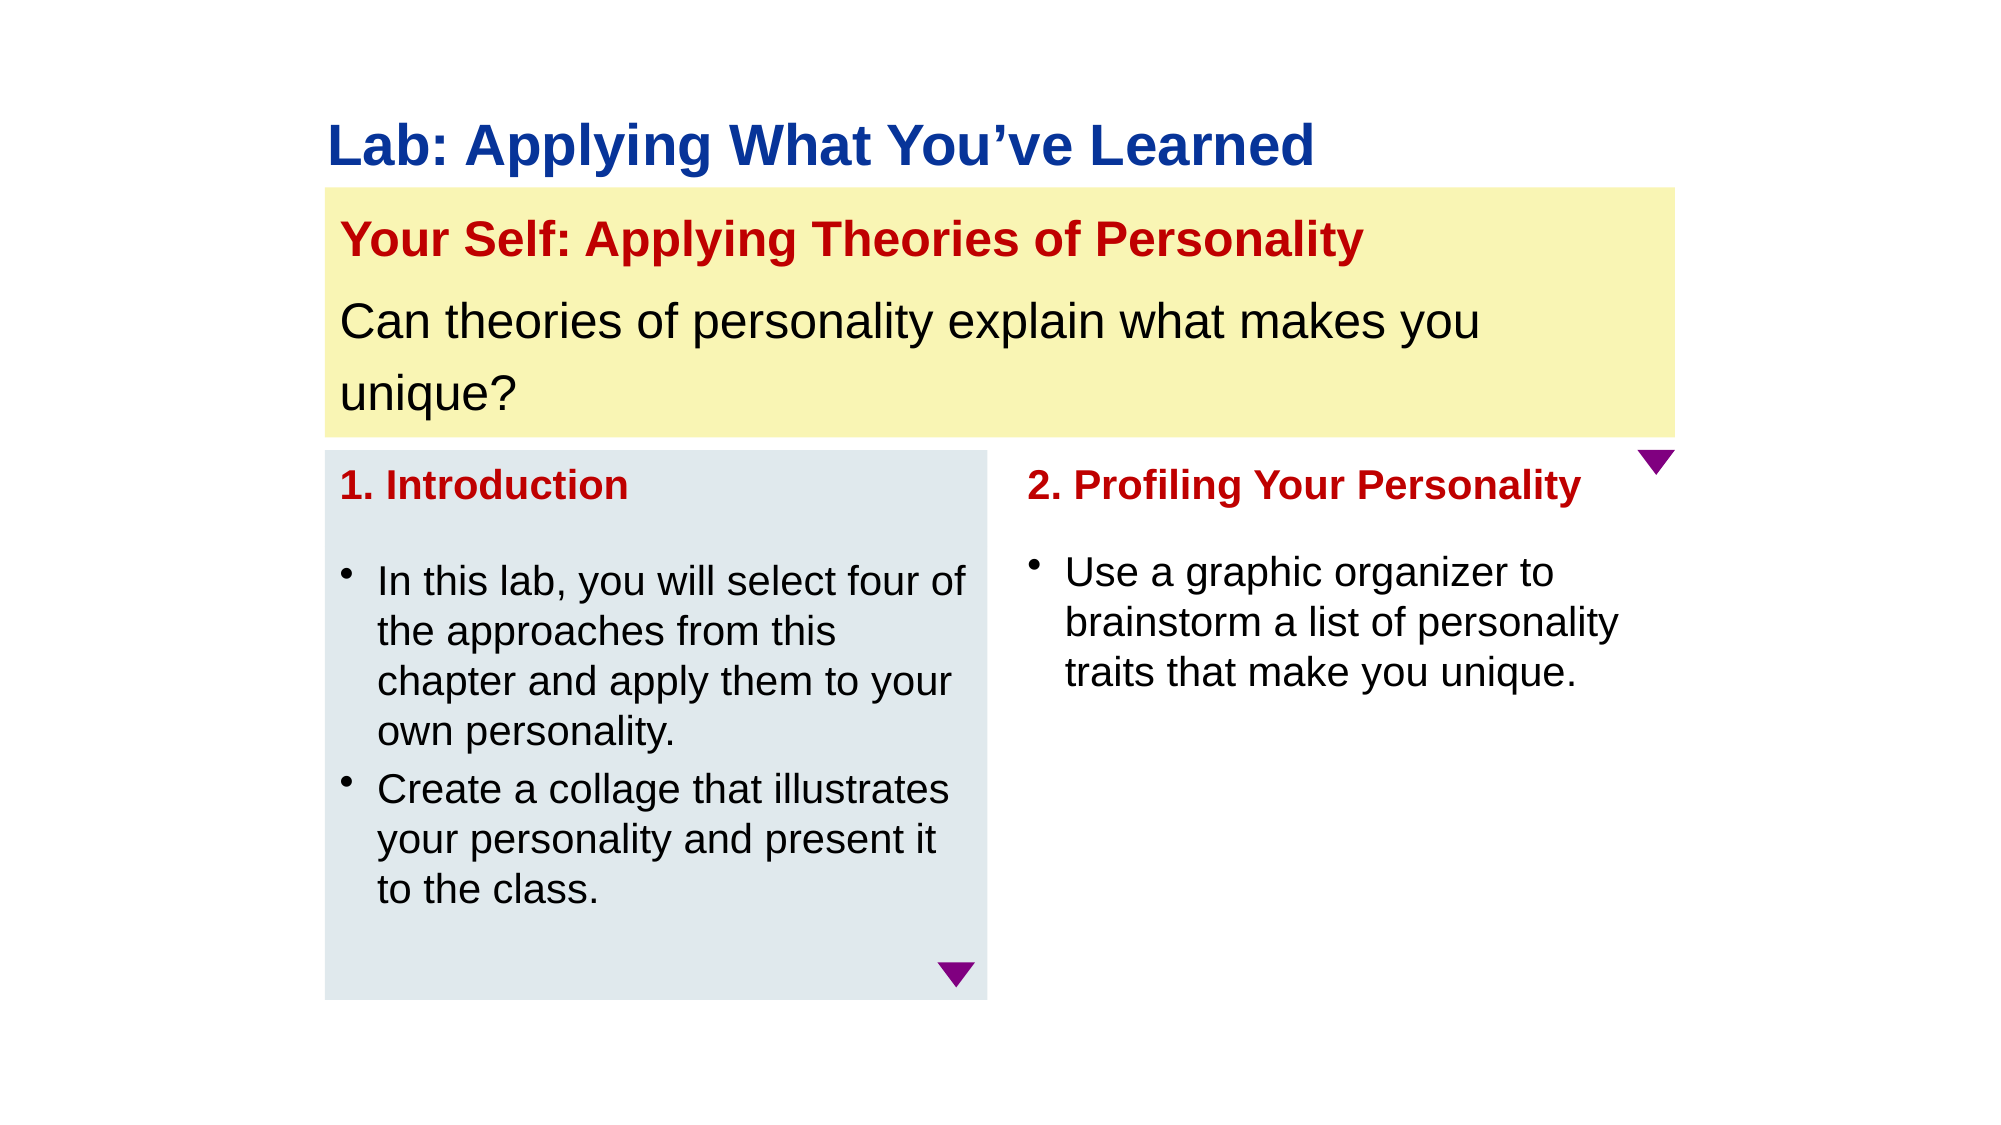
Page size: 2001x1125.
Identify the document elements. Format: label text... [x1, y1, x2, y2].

text_box Your Self: Applying Theories of Personality Can theories of personality explain what makes you unique? [324, 187, 1675, 438]
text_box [324, 449, 988, 1000]
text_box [1012, 449, 1675, 950]
text_box Lab: Applying What You’ve Learned [312, 99, 1650, 188]
